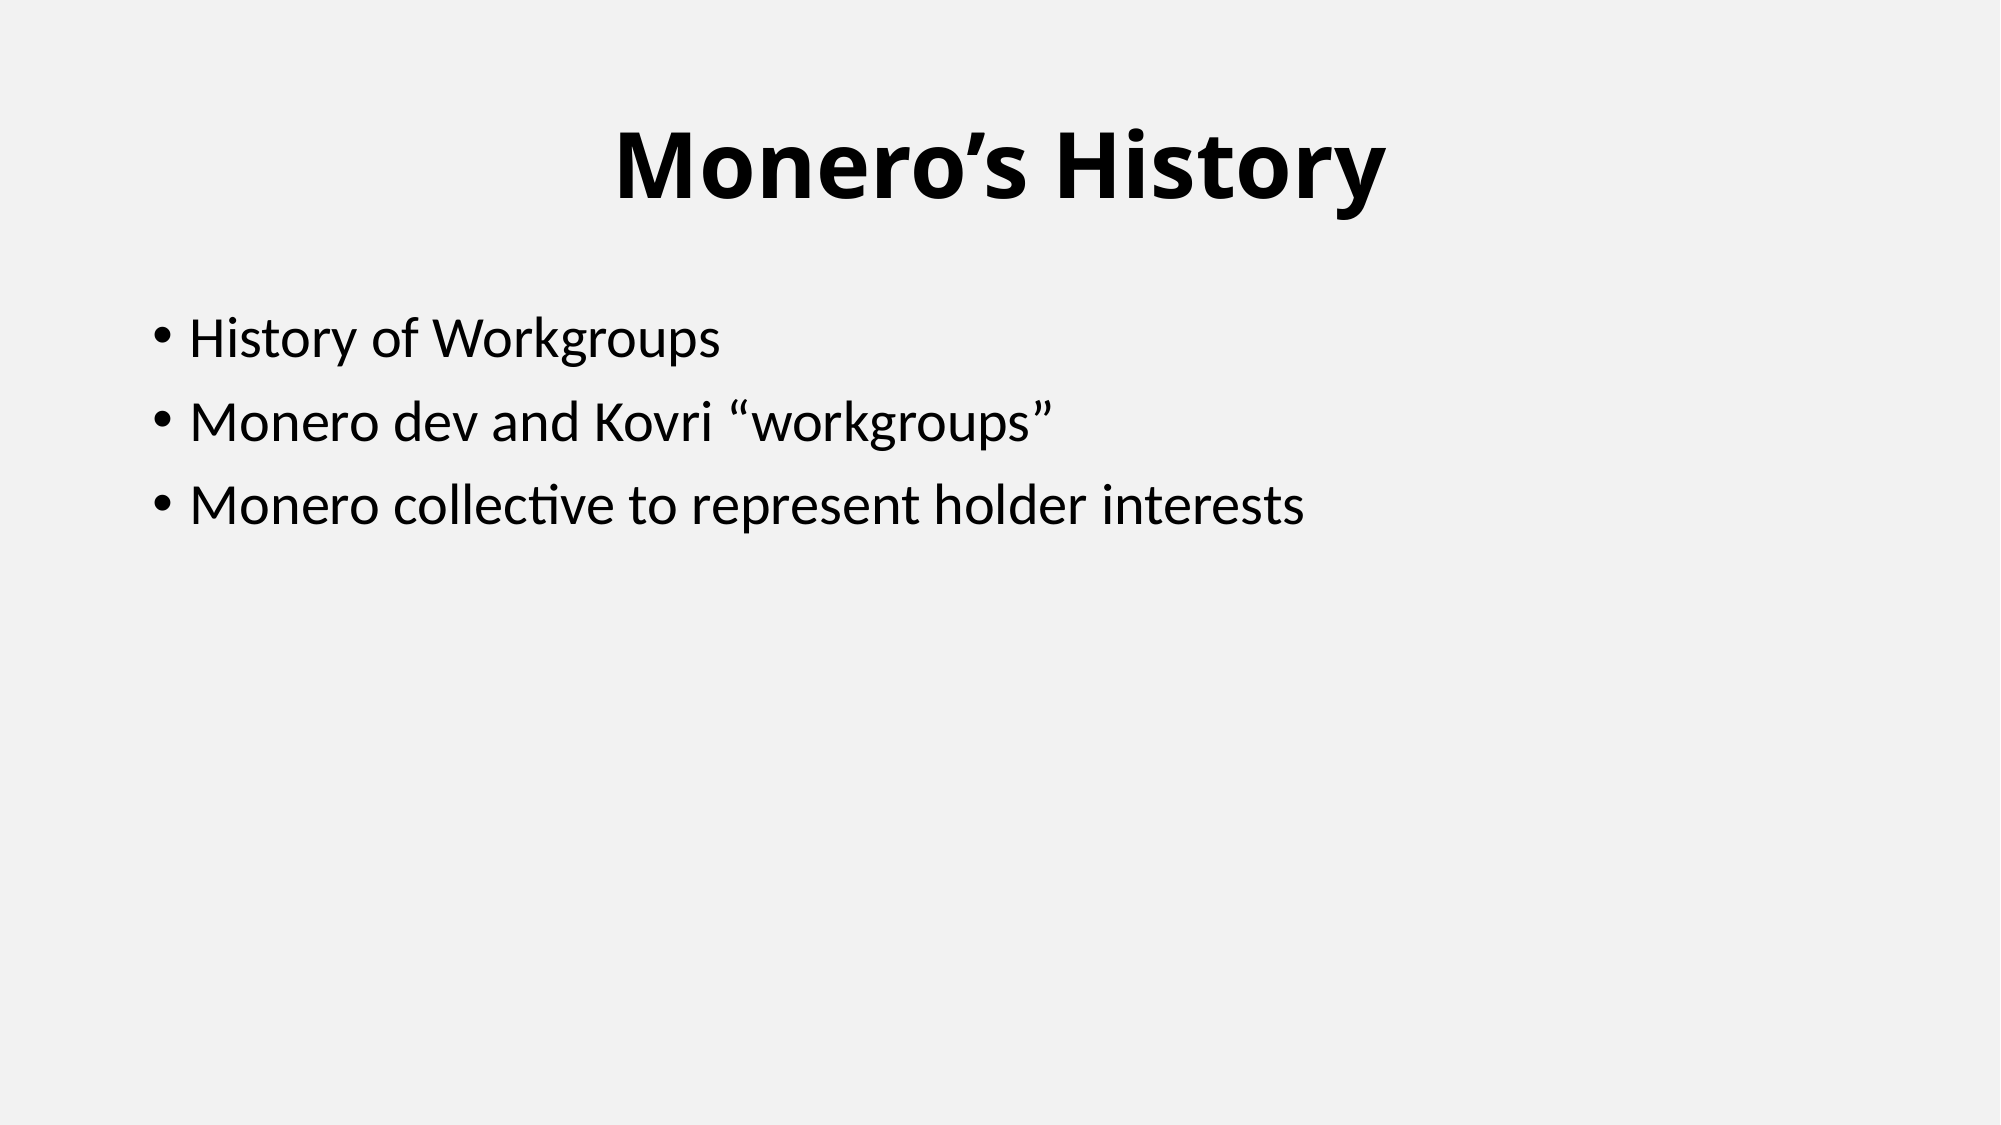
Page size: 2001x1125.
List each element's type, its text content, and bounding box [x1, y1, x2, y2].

title Monero’s History [137, 59, 1863, 278]
list History of Workgroups Monero dev and Kovri “workgroups” Monero collective to represent holder interests [137, 299, 1863, 1014]
